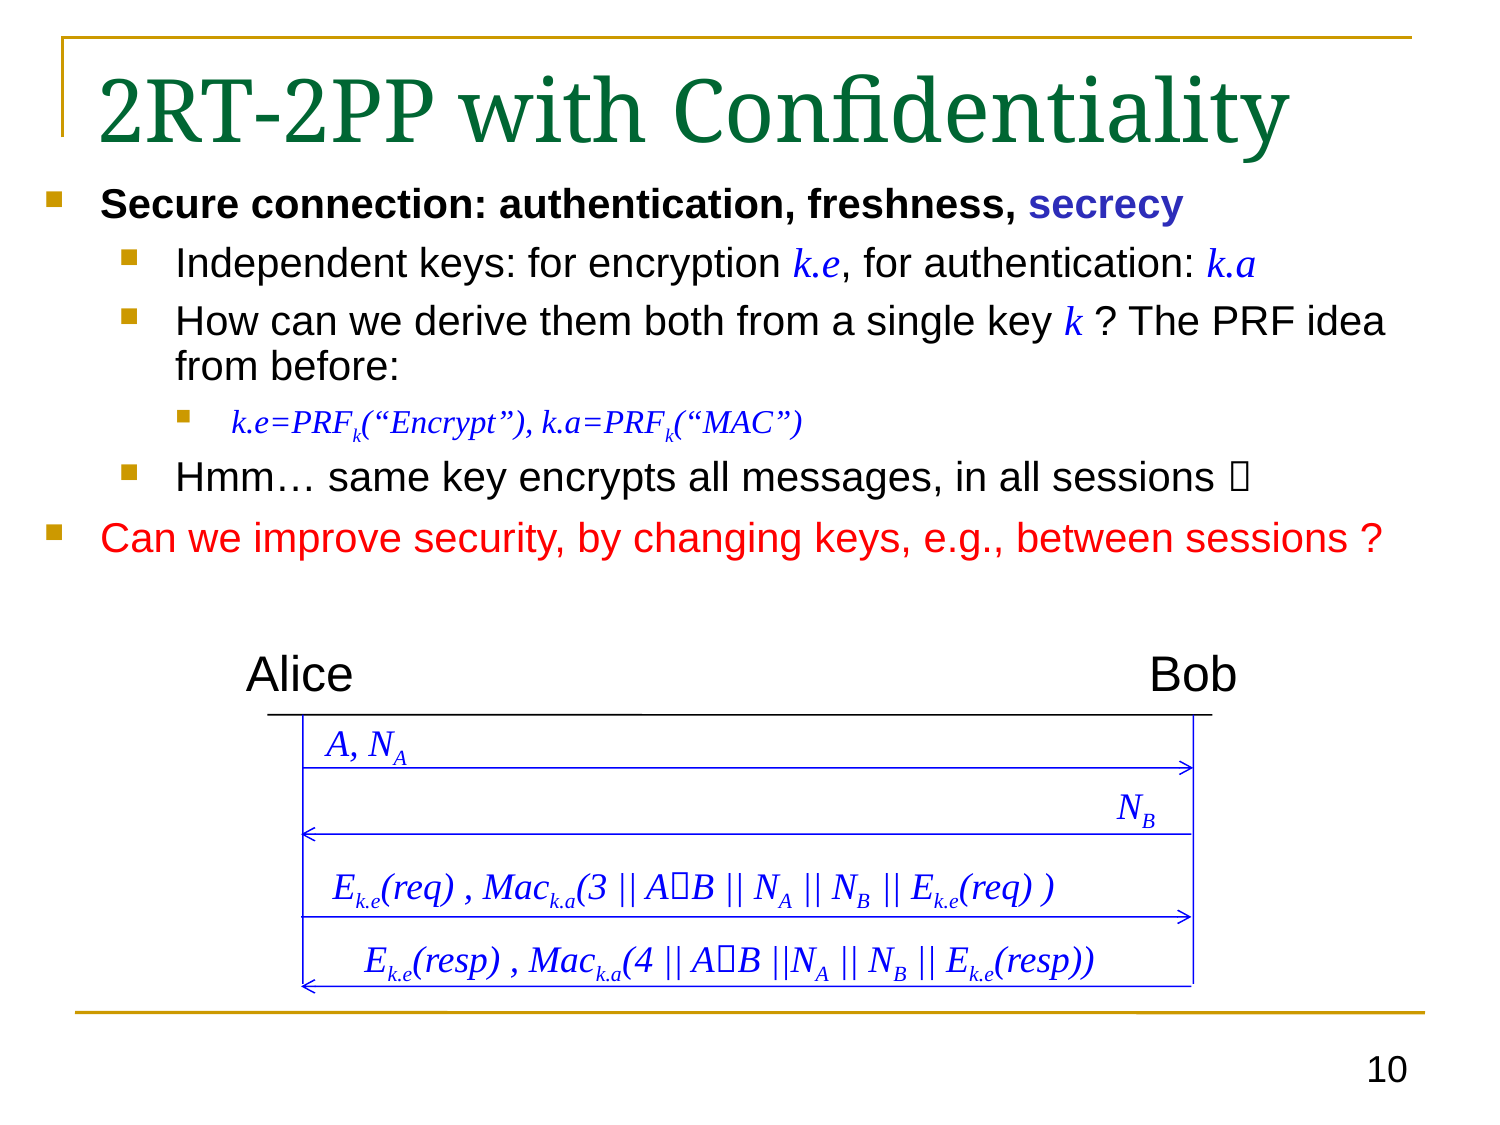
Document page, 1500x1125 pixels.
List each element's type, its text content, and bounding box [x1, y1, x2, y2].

text_box Alice [231, 633, 369, 709]
text_box Ek.e(resp) , Mack.a(4 || AB ||NA || NB || Ek.e(resp)) [349, 927, 1110, 994]
text_box [301, 979, 349, 994]
text_box A, NA [311, 711, 422, 778]
text_box [301, 826, 1102, 842]
text_box Bob [1134, 633, 1253, 709]
text_box NB [1102, 774, 1171, 841]
text_box Ek.e(req) , Mack.a(3 || AB || NA || NB || Ek.e(req) ) [317, 854, 1070, 921]
title 2RT-2PP with Confidentiality [81, 47, 1419, 168]
list Secure connection: authentication, freshness, secrecy Independent keys: for encryption k.e, for authentication: k.a How can we derive them both from a single key k ? The PRF idea from before: k.e=PRFk(“Encrypt”), k.a=PRFk(“MAC”) Hmm… same key encrypts all messages, in all sessions  Can we improve security, by changing keys, e.g., between sessions ? [29, 175, 1403, 611]
text_box [1070, 909, 1192, 925]
text_box 10 [1351, 1023, 1424, 1098]
